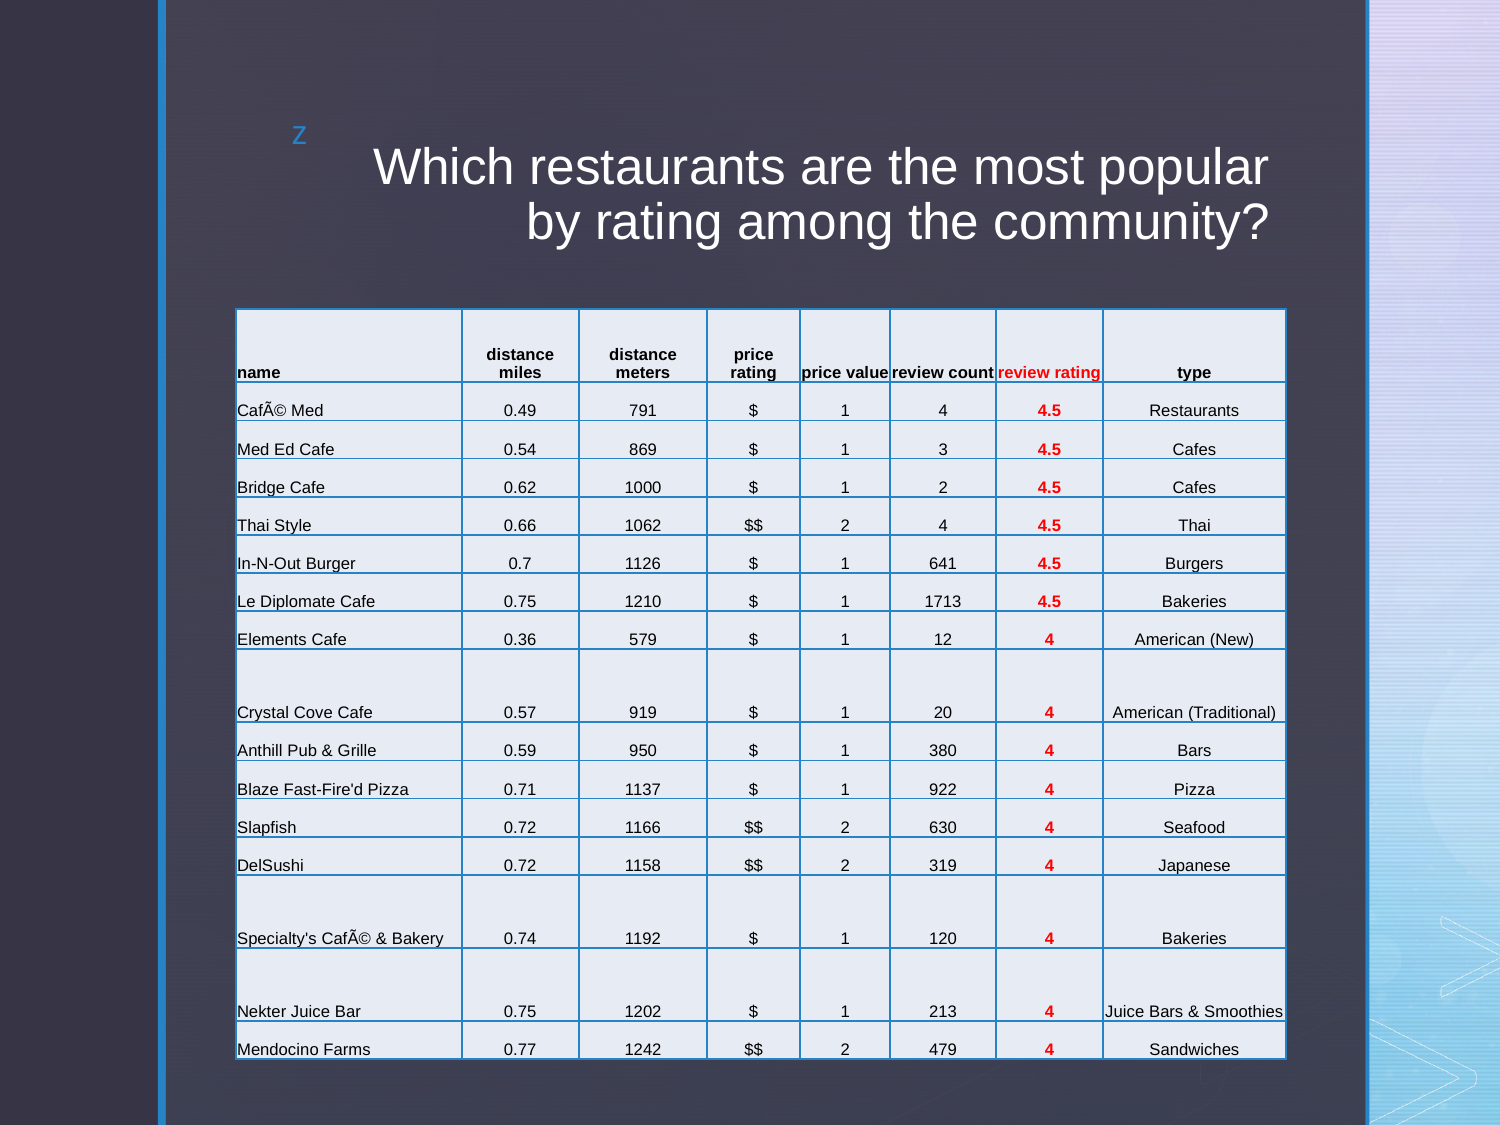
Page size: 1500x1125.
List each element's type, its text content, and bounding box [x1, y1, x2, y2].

table_cell 1 [801, 949, 889, 1020]
table_cell Burgers [1104, 536, 1285, 572]
table_header review rating [997, 310, 1102, 381]
table_cell 4 [891, 383, 995, 420]
table_cell Le Diplomate Cafe [237, 574, 461, 610]
table_cell DelSushi [237, 838, 461, 874]
table_cell Bakeries [1104, 574, 1285, 610]
table_cell Crystal Cove Cafe [237, 650, 461, 721]
table_header distance meters [580, 310, 706, 381]
table_cell Slapfish [237, 799, 461, 836]
table_cell 1166 [580, 799, 706, 836]
table_cell Bakeries [1104, 876, 1285, 947]
table_cell Sandwiches [1104, 1022, 1285, 1058]
table_cell Blaze Fast-Fire'd Pizza [237, 761, 461, 798]
table_cell Japanese [1104, 838, 1285, 874]
table_cell Seafood [1104, 799, 1285, 836]
table_cell 1137 [580, 761, 706, 798]
table_cell Cafes [1104, 459, 1285, 496]
table_cell 630 [891, 799, 995, 836]
table_cell 4 [997, 838, 1102, 874]
table_cell 1 [801, 723, 889, 760]
picture [1370, 0, 1500, 1125]
table_cell American (Traditional) [1104, 650, 1285, 721]
table_cell 4 [997, 723, 1102, 760]
table_cell 20 [891, 650, 995, 721]
table_cell Bars [1104, 723, 1285, 760]
table_cell 12 [891, 612, 995, 648]
table_cell 0.66 [463, 498, 578, 534]
table_cell 869 [580, 421, 706, 458]
table_cell 0.72 [463, 838, 578, 874]
table_cell $ [708, 536, 799, 572]
table_cell 2 [891, 459, 995, 496]
table_cell $$ [708, 838, 799, 874]
table_cell 0.75 [463, 949, 578, 1020]
table_cell 0.7 [463, 536, 578, 572]
table_cell $ [708, 612, 799, 648]
table_cell 1 [801, 650, 889, 721]
table_cell 1000 [580, 459, 706, 496]
table_cell Elements Cafe [237, 612, 461, 648]
table_cell Med Ed Cafe [237, 421, 461, 458]
table_cell 1242 [580, 1022, 706, 1058]
table_cell 1 [801, 383, 889, 420]
table_cell $ [708, 421, 799, 458]
table_cell Restaurants [1104, 383, 1285, 420]
table_cell In-N-Out Burger [237, 536, 461, 572]
table_cell 4 [997, 949, 1102, 1020]
table_cell 1 [801, 459, 889, 496]
table_cell 0.71 [463, 761, 578, 798]
table_cell 922 [891, 761, 995, 798]
table_cell 120 [891, 876, 995, 947]
table_cell 0.72 [463, 799, 578, 836]
table_cell $ [708, 459, 799, 496]
table_header price rating [708, 310, 799, 381]
table_cell 0.74 [463, 876, 578, 947]
table_cell Mendocino Farms [237, 1022, 461, 1058]
table_cell $ [708, 876, 799, 947]
table_header type [1104, 310, 1285, 381]
table_cell 1062 [580, 498, 706, 534]
table_cell Anthill Pub & Grille [237, 723, 461, 760]
table_cell 1192 [580, 876, 706, 947]
table_cell 0.62 [463, 459, 578, 496]
table_cell Pizza [1104, 761, 1285, 798]
table_cell 1 [801, 761, 889, 798]
table_cell 0.59 [463, 723, 578, 760]
table_cell 0.57 [463, 650, 578, 721]
table_cell $ [708, 949, 799, 1020]
table_cell 4 [891, 498, 995, 534]
table_cell American (New) [1104, 612, 1285, 648]
table_cell 319 [891, 838, 995, 874]
table_cell Thai [1104, 498, 1285, 534]
table_cell $$ [708, 498, 799, 534]
table_cell 2 [801, 799, 889, 836]
table_cell 579 [580, 612, 706, 648]
table_cell 1126 [580, 536, 706, 572]
table_cell 4 [997, 612, 1102, 648]
title Which restaurants are the most popular by rating among the community? [321, 132, 1286, 308]
table_cell 1 [801, 421, 889, 458]
table_cell $ [708, 383, 799, 420]
table_header price value [801, 310, 889, 381]
table_cell 791 [580, 383, 706, 420]
table_cell 0.75 [463, 574, 578, 610]
table_cell Cafes [1104, 421, 1285, 458]
table_cell 4 [997, 761, 1102, 798]
table_cell 1 [801, 612, 889, 648]
table_cell $$ [708, 799, 799, 836]
table_cell 380 [891, 723, 995, 760]
table_cell 3 [891, 421, 995, 458]
table_header name [237, 310, 461, 381]
table_cell 919 [580, 650, 706, 721]
table_cell 0.49 [463, 383, 578, 420]
table_cell 4.5 [997, 383, 1102, 420]
table_cell CafÃ© Med [237, 383, 461, 420]
table_header distance miles [463, 310, 578, 381]
table_cell 1202 [580, 949, 706, 1020]
table_cell 213 [891, 949, 995, 1020]
table_cell 1 [801, 876, 889, 947]
table_cell Juice Bars & Smoothies [1104, 949, 1285, 1020]
table_cell 2 [801, 838, 889, 874]
table_cell $$ [708, 1022, 799, 1058]
table_header review count [891, 310, 995, 381]
table_cell 641 [891, 536, 995, 572]
table_cell 1 [801, 574, 889, 610]
table_cell 4.5 [997, 574, 1102, 610]
table_cell 0.54 [463, 421, 578, 458]
table_cell 4.5 [997, 459, 1102, 496]
table_cell 4.5 [997, 421, 1102, 458]
table_cell $ [708, 650, 799, 721]
table_cell $ [708, 574, 799, 610]
table_cell 4 [997, 876, 1102, 947]
table_cell 4.5 [997, 498, 1102, 534]
table_cell 950 [580, 723, 706, 760]
table_cell 4 [997, 1022, 1102, 1058]
table_cell 4 [997, 799, 1102, 836]
table_cell 479 [891, 1022, 995, 1058]
table_cell 1 [801, 536, 889, 572]
table_cell $ [708, 761, 799, 798]
table_cell 2 [801, 1022, 889, 1058]
table_cell Bridge Cafe [237, 459, 461, 496]
table_cell $ [708, 723, 799, 760]
table_cell 0.77 [463, 1022, 578, 1058]
table_cell 4.5 [997, 536, 1102, 572]
table_cell Nekter Juice Bar [237, 949, 461, 1020]
table_cell 1158 [580, 838, 706, 874]
table_cell 4 [997, 650, 1102, 721]
table_cell Thai Style [237, 498, 461, 534]
table_cell 0.36 [463, 612, 578, 648]
table_cell Specialty's CafÃ© & Bakery [237, 876, 461, 947]
table_cell 1713 [891, 574, 995, 610]
table_cell 1210 [580, 574, 706, 610]
table_cell 2 [801, 498, 889, 534]
